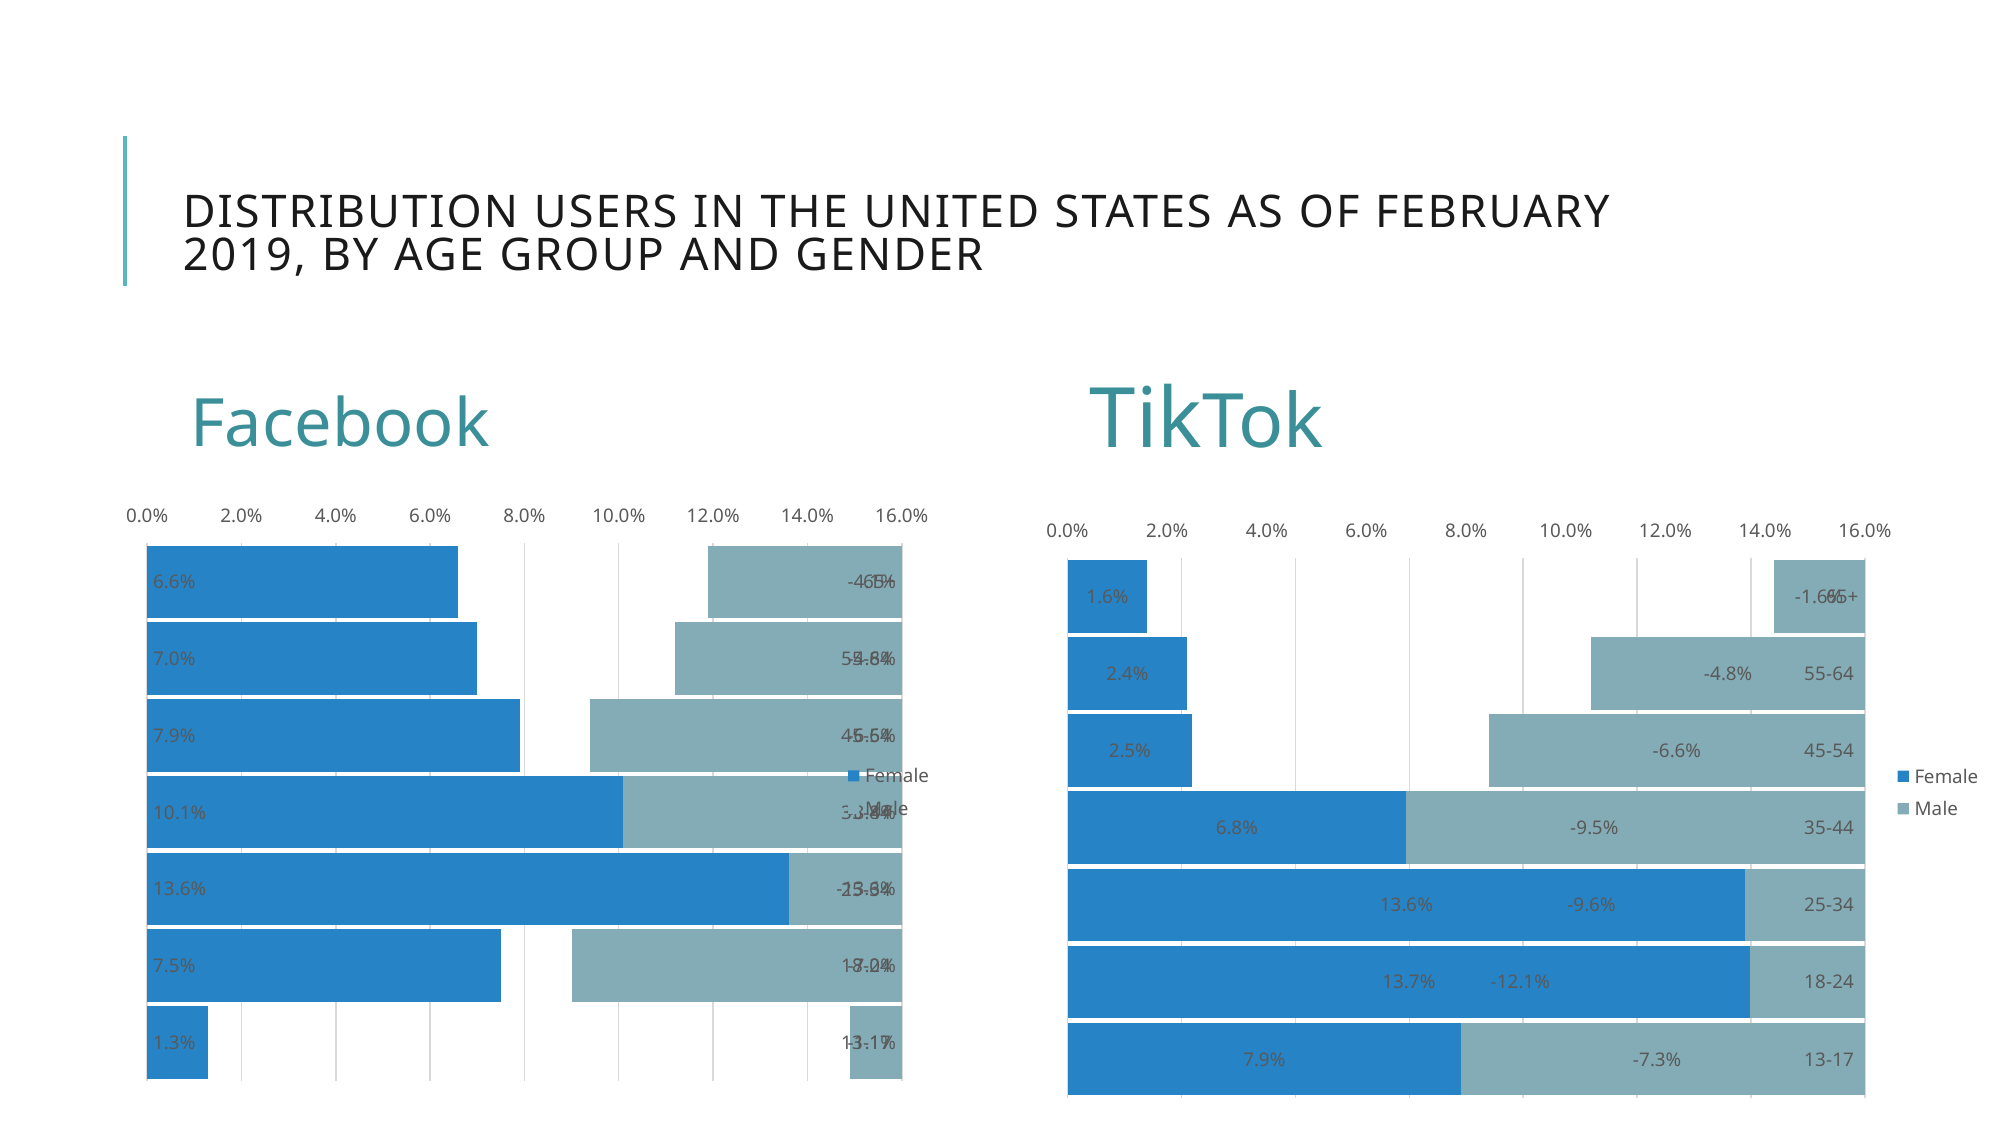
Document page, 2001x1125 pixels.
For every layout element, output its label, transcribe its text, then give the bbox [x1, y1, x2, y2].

chart [982, 486, 1998, 1099]
list TikTok [1067, 357, 1848, 482]
list Facebook [168, 357, 948, 482]
title Distribution users in the United States as of February 2019, by age group and gender [168, 144, 1763, 342]
chart [82, 486, 949, 1098]
